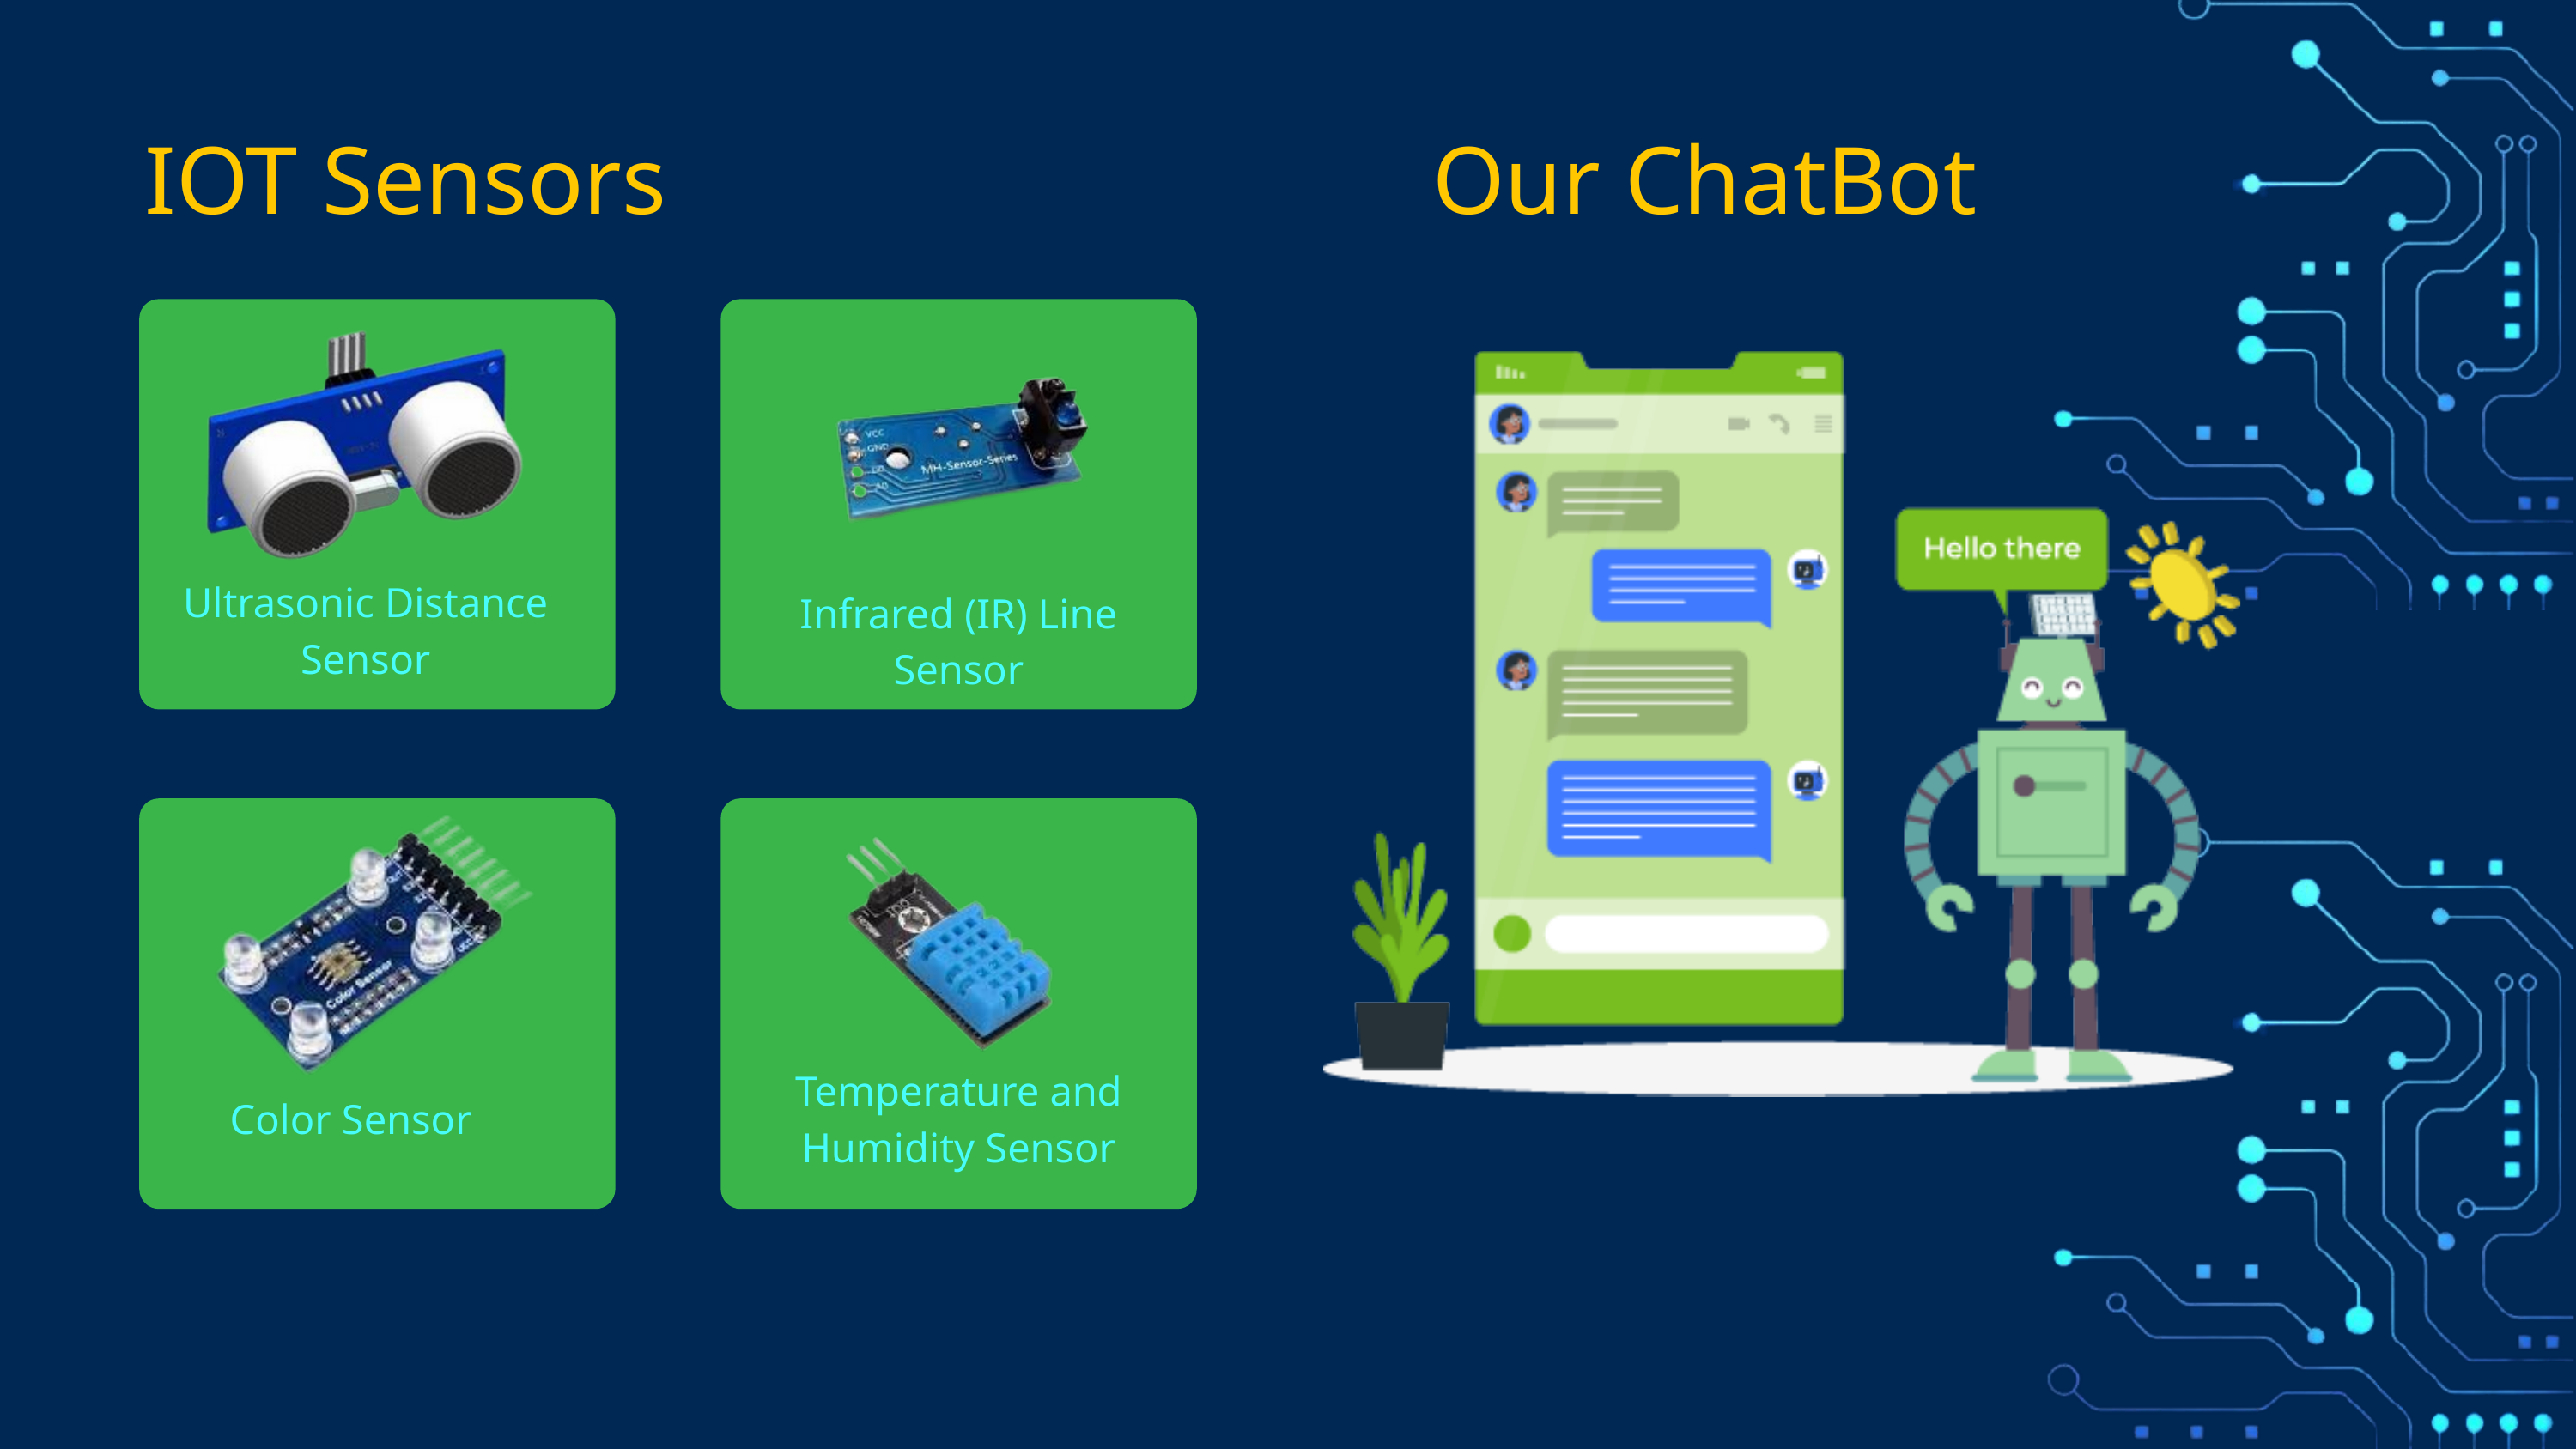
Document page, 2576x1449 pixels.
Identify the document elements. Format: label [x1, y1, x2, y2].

text_box [83, 0, 2576, 1449]
